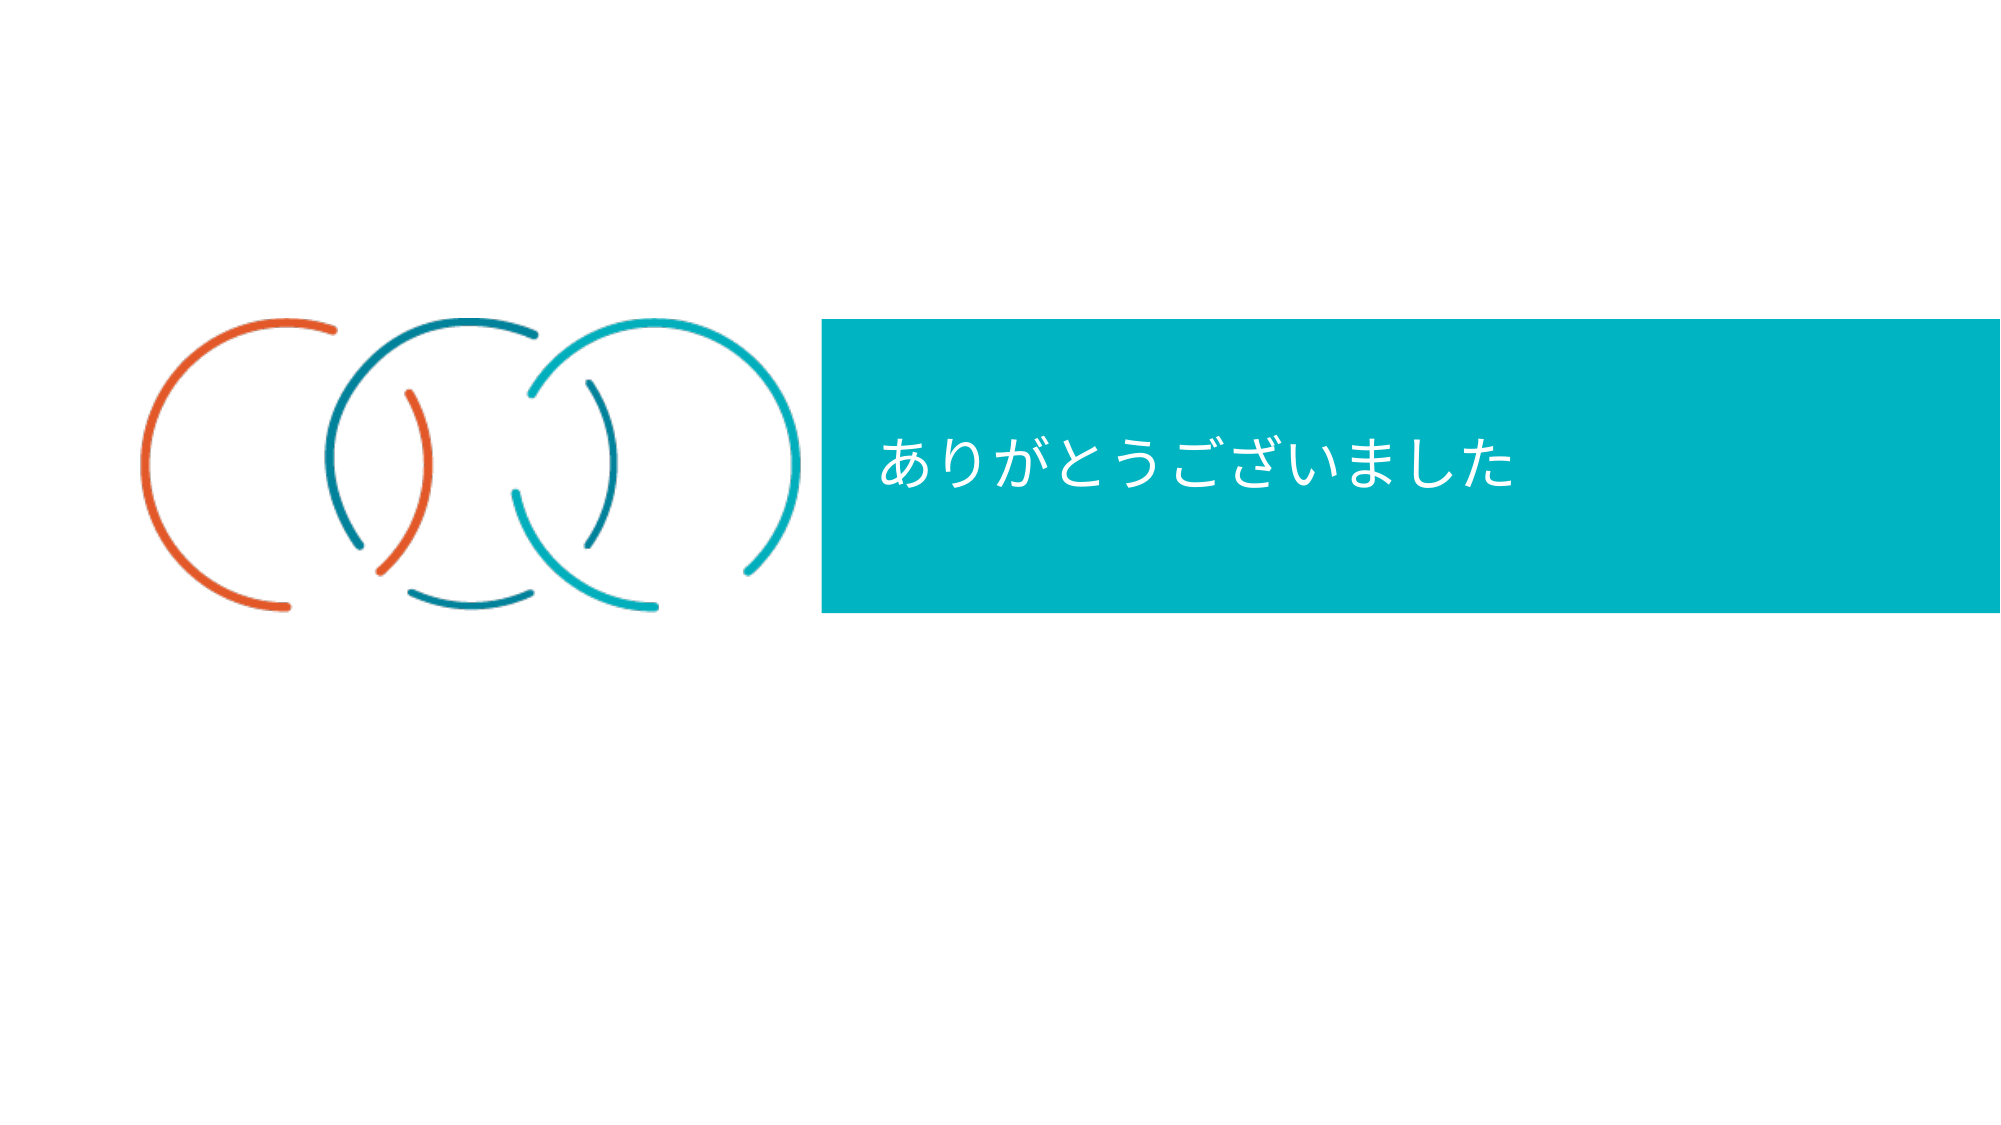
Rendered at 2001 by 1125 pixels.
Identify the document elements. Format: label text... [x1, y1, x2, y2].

list ありがとうございました [821, 319, 2000, 614]
picture [0, 318, 949, 629]
